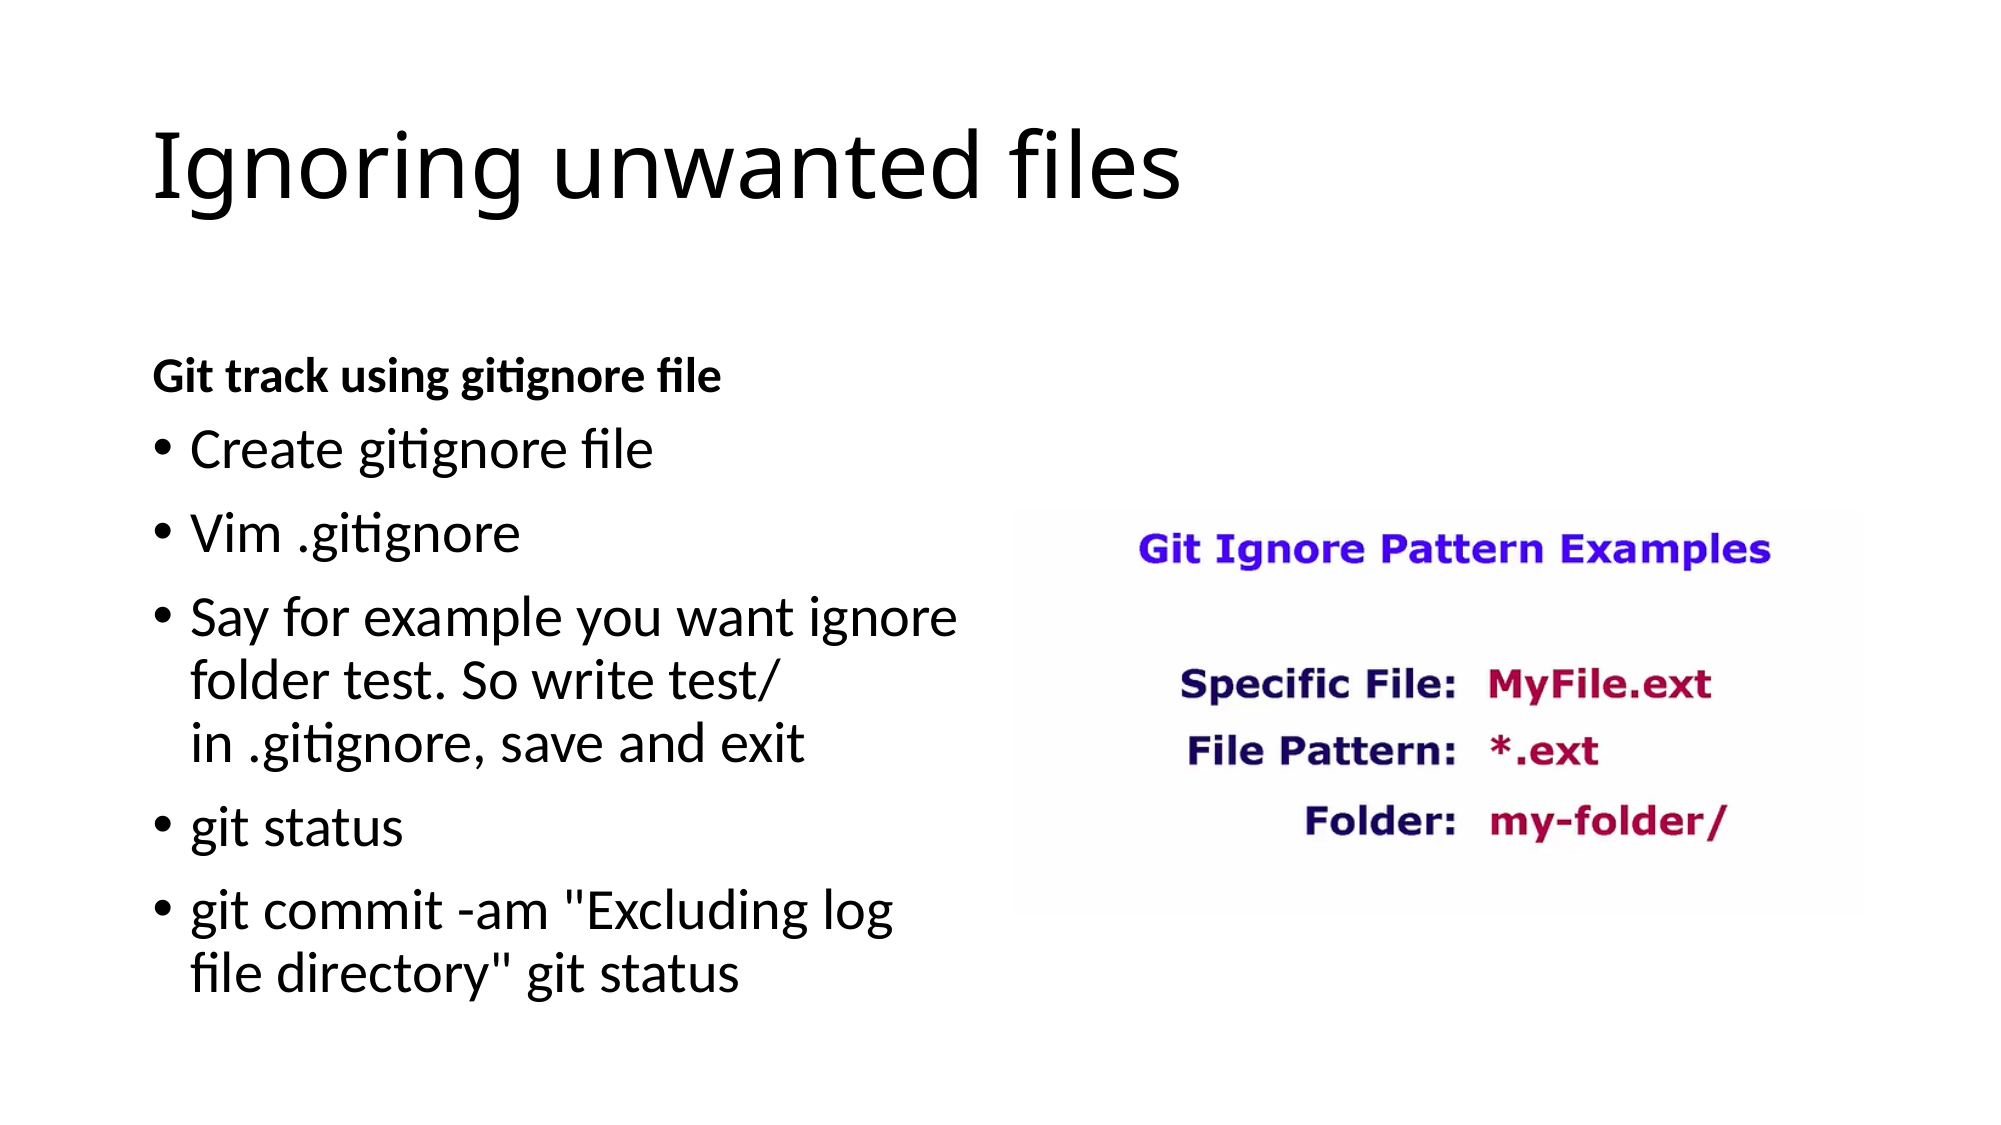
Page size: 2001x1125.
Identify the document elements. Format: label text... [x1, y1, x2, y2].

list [1012, 510, 1863, 916]
title Ignoring unwanted files [137, 59, 1863, 278]
list Git track using gitignore file [137, 275, 984, 410]
list Create gitignore file Vim .gitignore Say for example you want ignore folder test. So write test/ in .gitignore, save and exit git status git commit -am "Excluding log file directory" git status [137, 410, 984, 1016]
